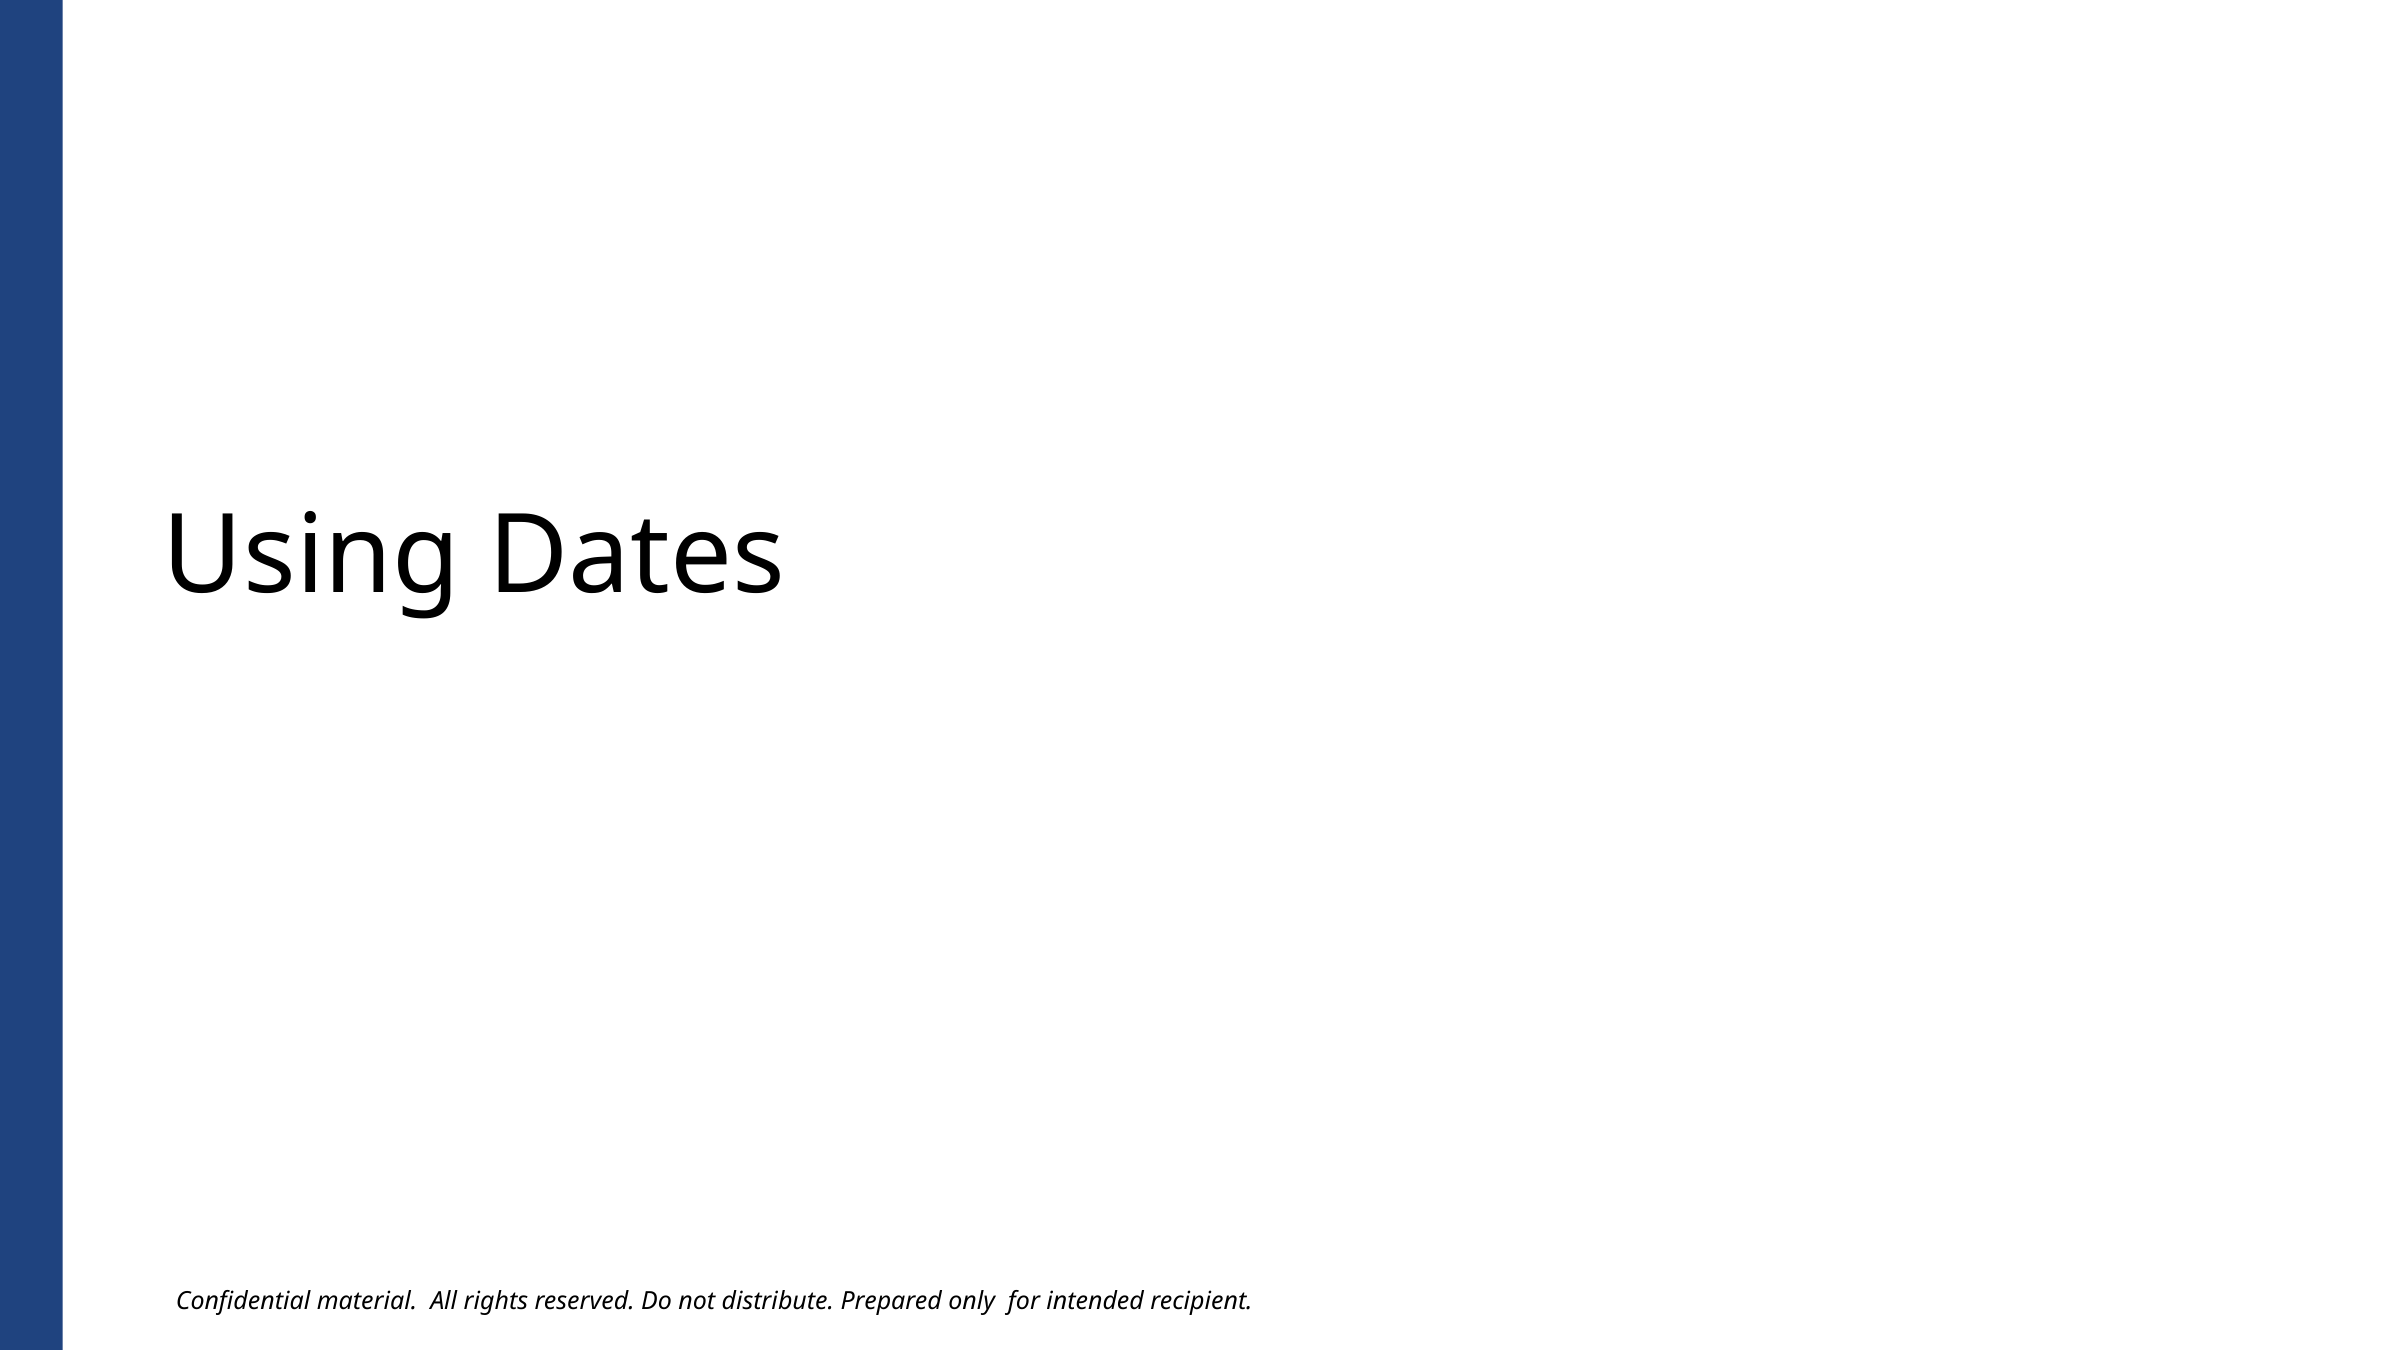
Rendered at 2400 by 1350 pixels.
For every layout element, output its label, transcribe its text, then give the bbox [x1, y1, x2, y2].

title Using Dates [147, 426, 2218, 688]
